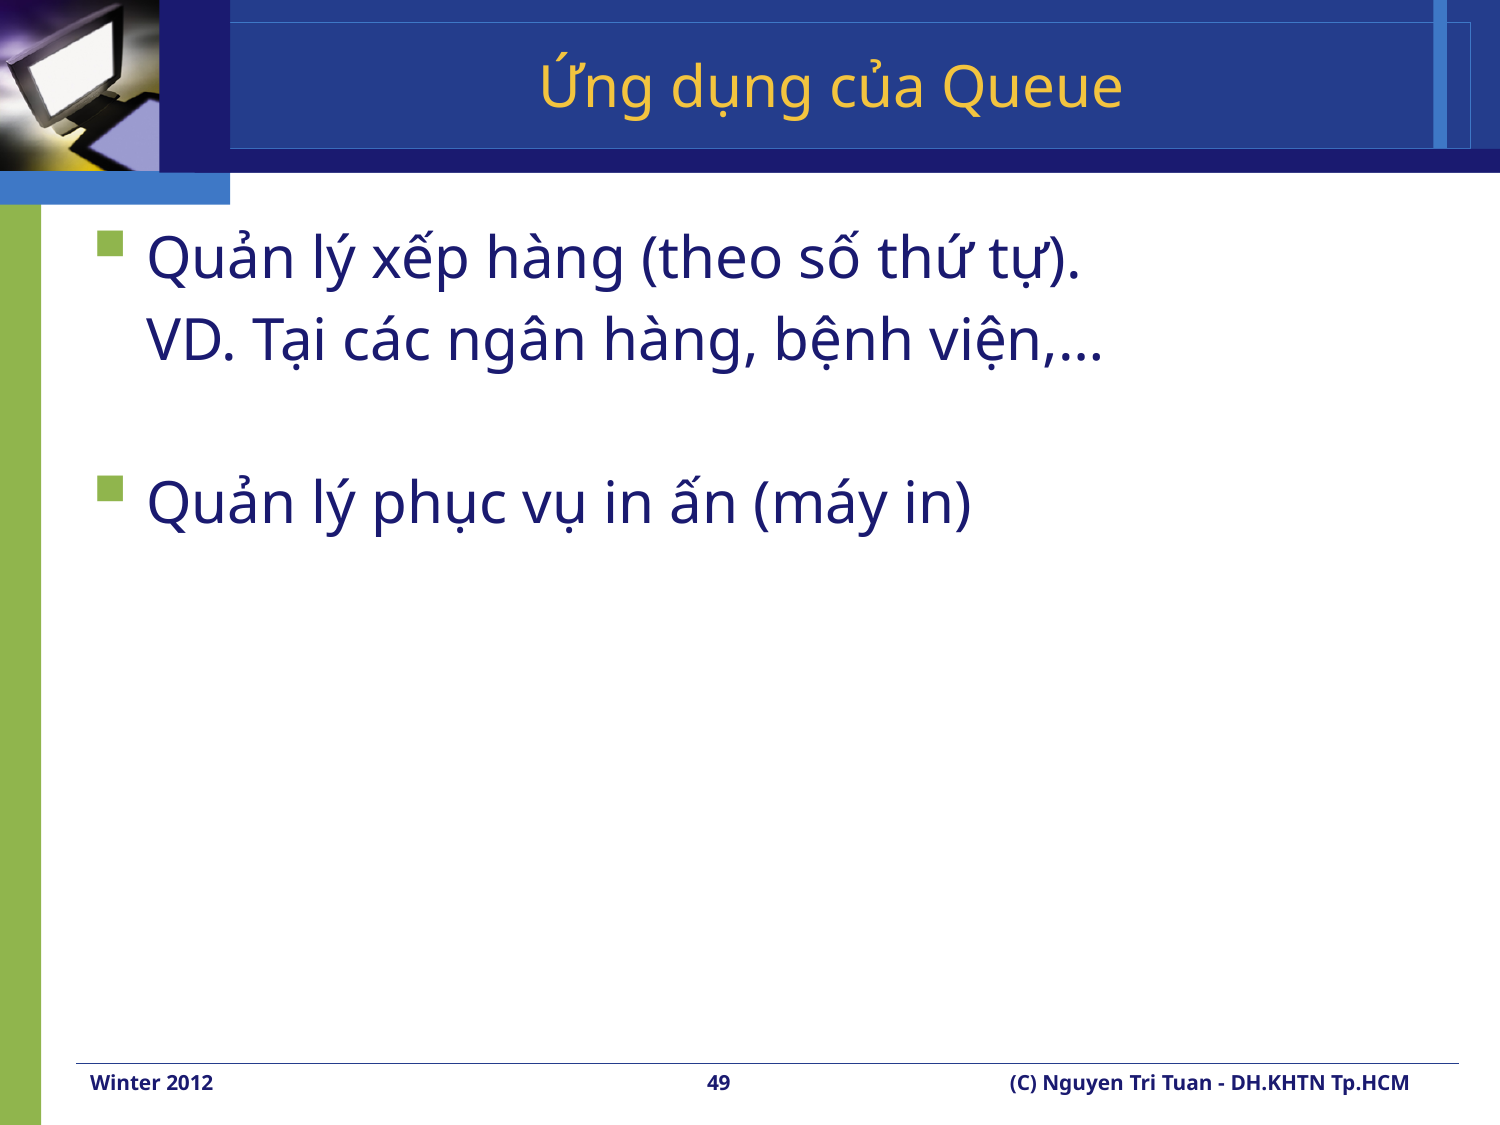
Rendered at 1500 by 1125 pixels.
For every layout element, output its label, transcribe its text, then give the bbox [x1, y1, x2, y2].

footer (C) Nguyen Tri Tuan - DH.KHTN Tp.HCM [887, 1062, 1426, 1125]
title Ứng dụng của Queue [225, 38, 1438, 131]
slide_number 49 [599, 1074, 838, 1125]
list Quản lý xếp hàng (theo số thứ tự). VD. Tại các ngân hàng, bệnh viện,… Quản lý phục vụ in ấn (máy in) [75, 212, 1425, 1074]
slide_number Winter 2012 [74, 1062, 426, 1125]
picture [0, 0, 159, 171]
